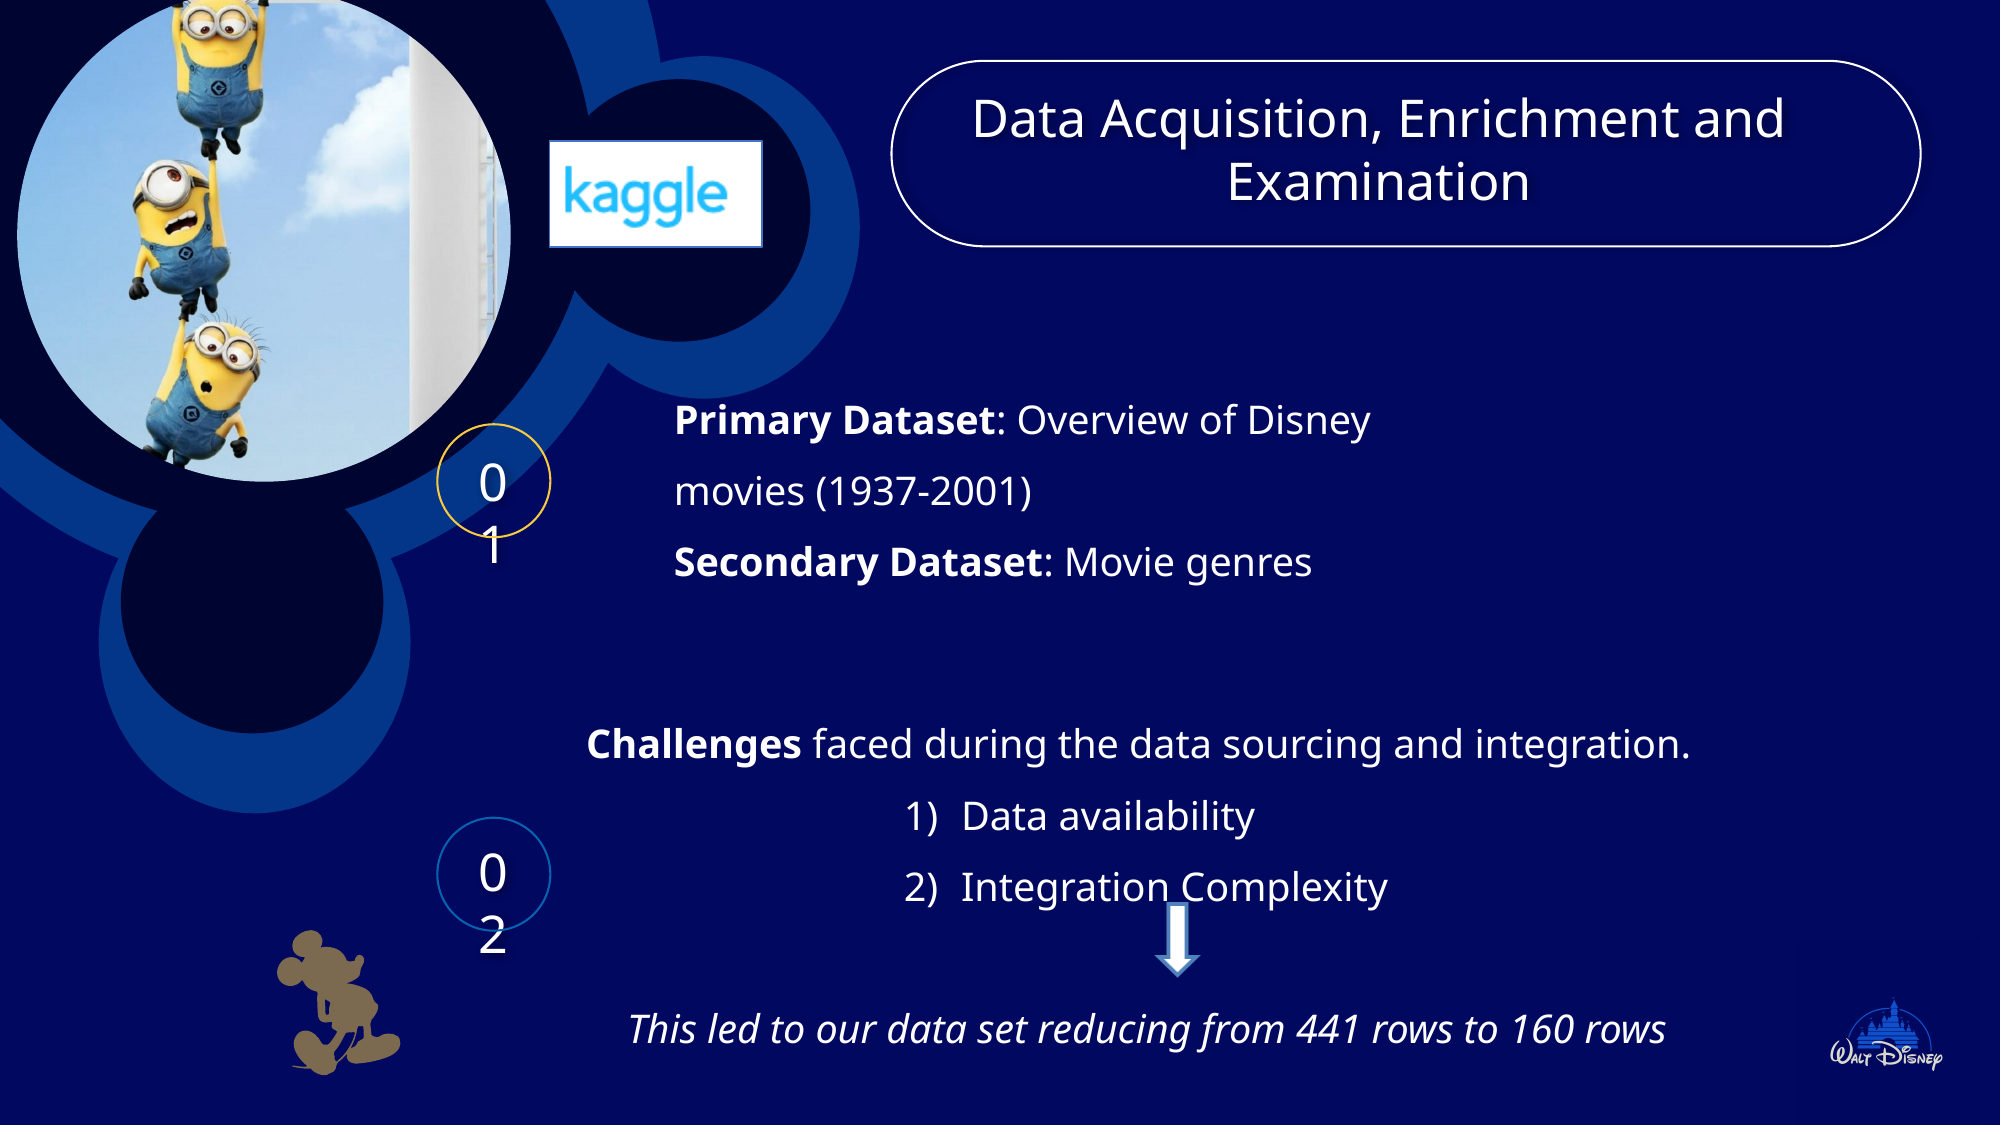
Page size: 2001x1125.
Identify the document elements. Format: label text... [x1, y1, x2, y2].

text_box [891, 60, 1921, 247]
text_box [437, 817, 551, 931]
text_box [437, 423, 551, 538]
text_box Primary Dataset: Overview of Disney movies (1937-2001) Secondary Dataset: Movie genres [658, 363, 1422, 593]
text_box Challenges faced during the data sourcing and integration. Data availability Integration Complexity This led to our data set reducing from 441 rows to 160 rows [571, 688, 1834, 1060]
text_box [277, 930, 401, 1076]
picture [1153, 901, 1202, 980]
picture [16, 0, 511, 482]
picture [550, 141, 762, 247]
picture [1794, 938, 1981, 1125]
